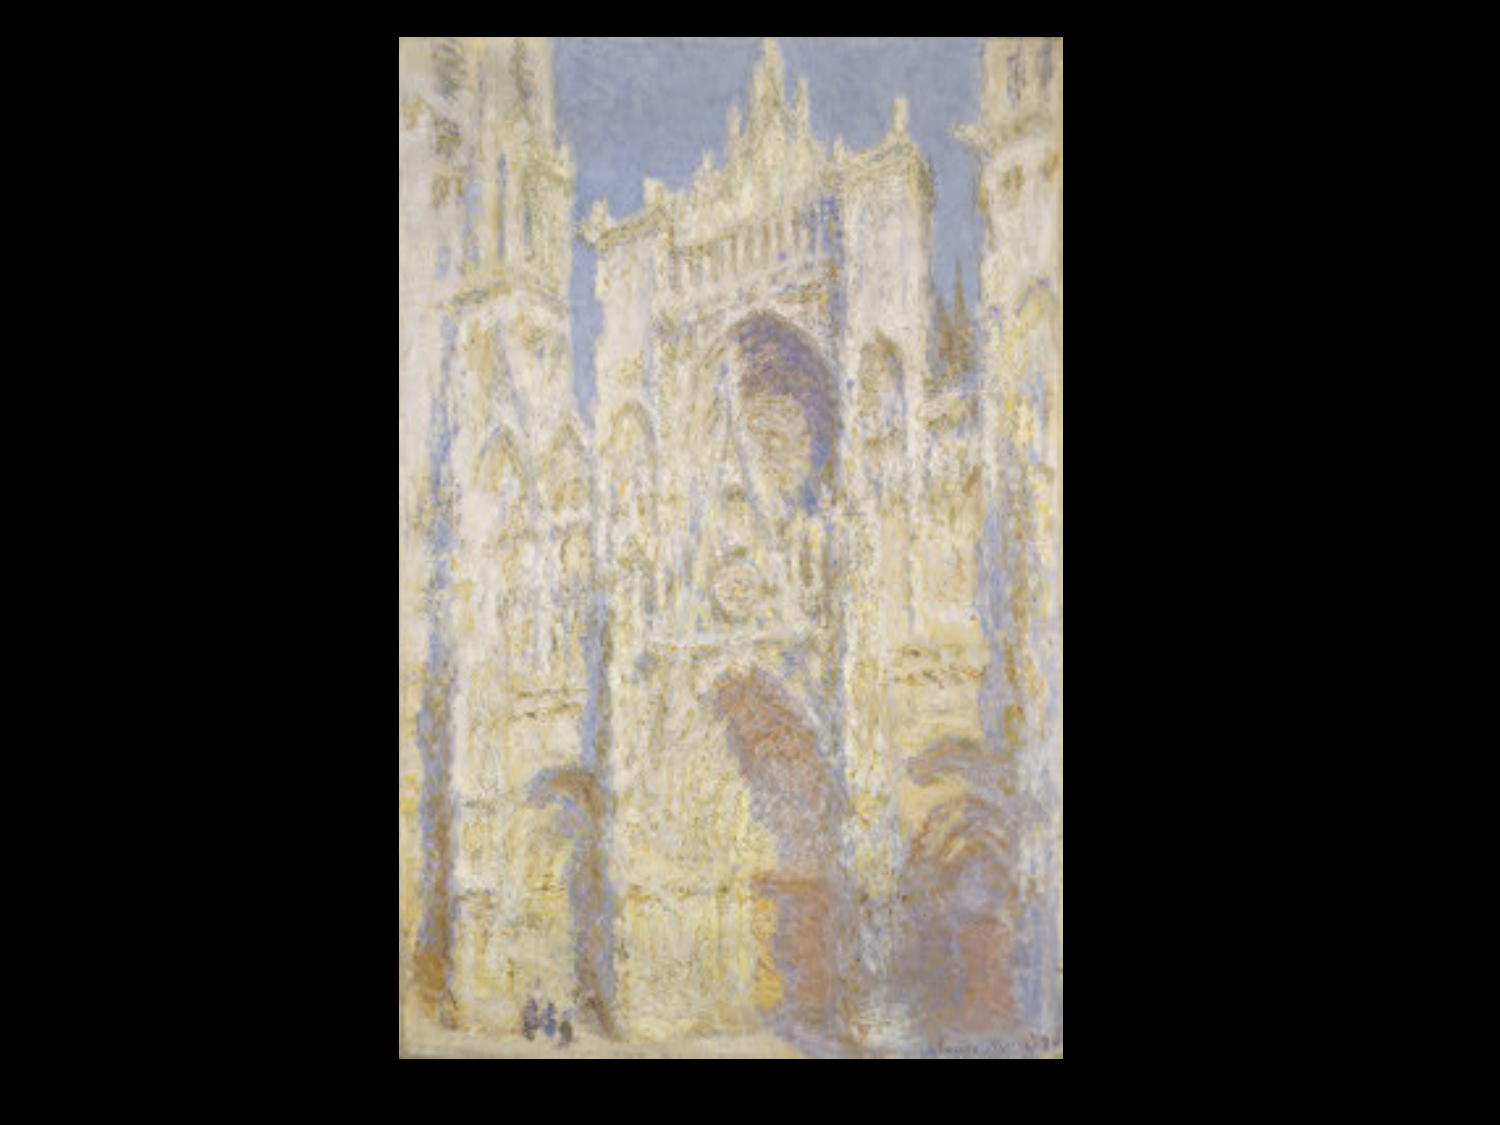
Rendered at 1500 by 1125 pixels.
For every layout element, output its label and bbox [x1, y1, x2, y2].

picture [399, 37, 1063, 1059]
